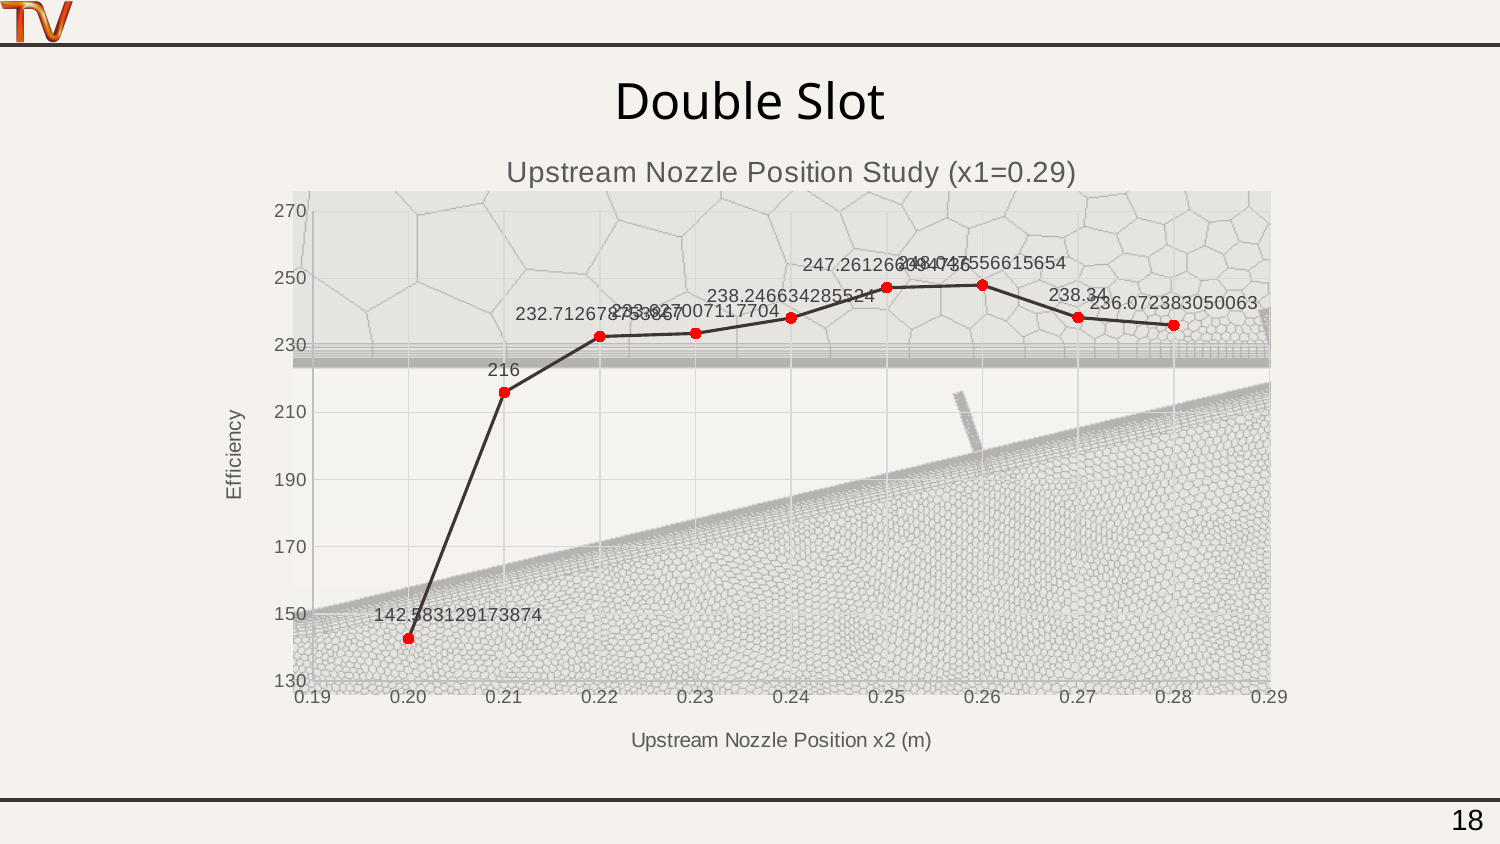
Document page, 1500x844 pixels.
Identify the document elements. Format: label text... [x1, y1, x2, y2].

text_box 18 [1436, 793, 1499, 844]
text_box Double Slot [116, 54, 1383, 149]
picture [0, 1, 74, 44]
chart [188, 115, 1311, 784]
